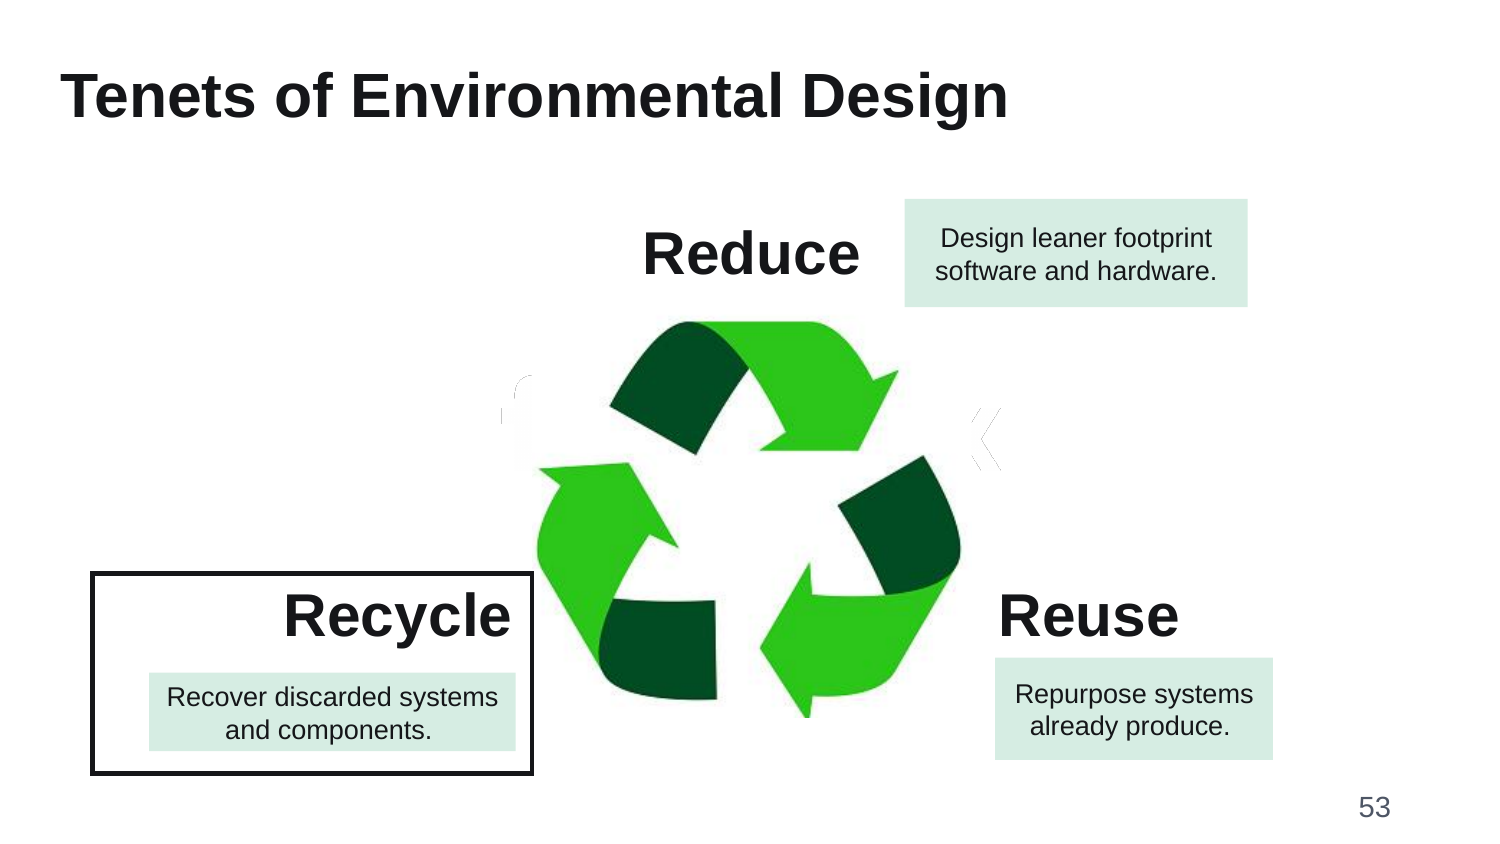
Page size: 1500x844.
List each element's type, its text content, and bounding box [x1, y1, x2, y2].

slide_number 53 [1059, 782, 1397, 827]
text_box Reuse [977, 572, 1207, 652]
text_box [92, 573, 533, 774]
text_box Repurpose systems already produce. [995, 657, 1273, 760]
text_box Reduce [634, 210, 870, 290]
picture [439, 308, 1061, 718]
text_box Design leaner footprint software and hardware. [904, 198, 1248, 308]
title Tenets of Environmental Design [55, 52, 1409, 148]
